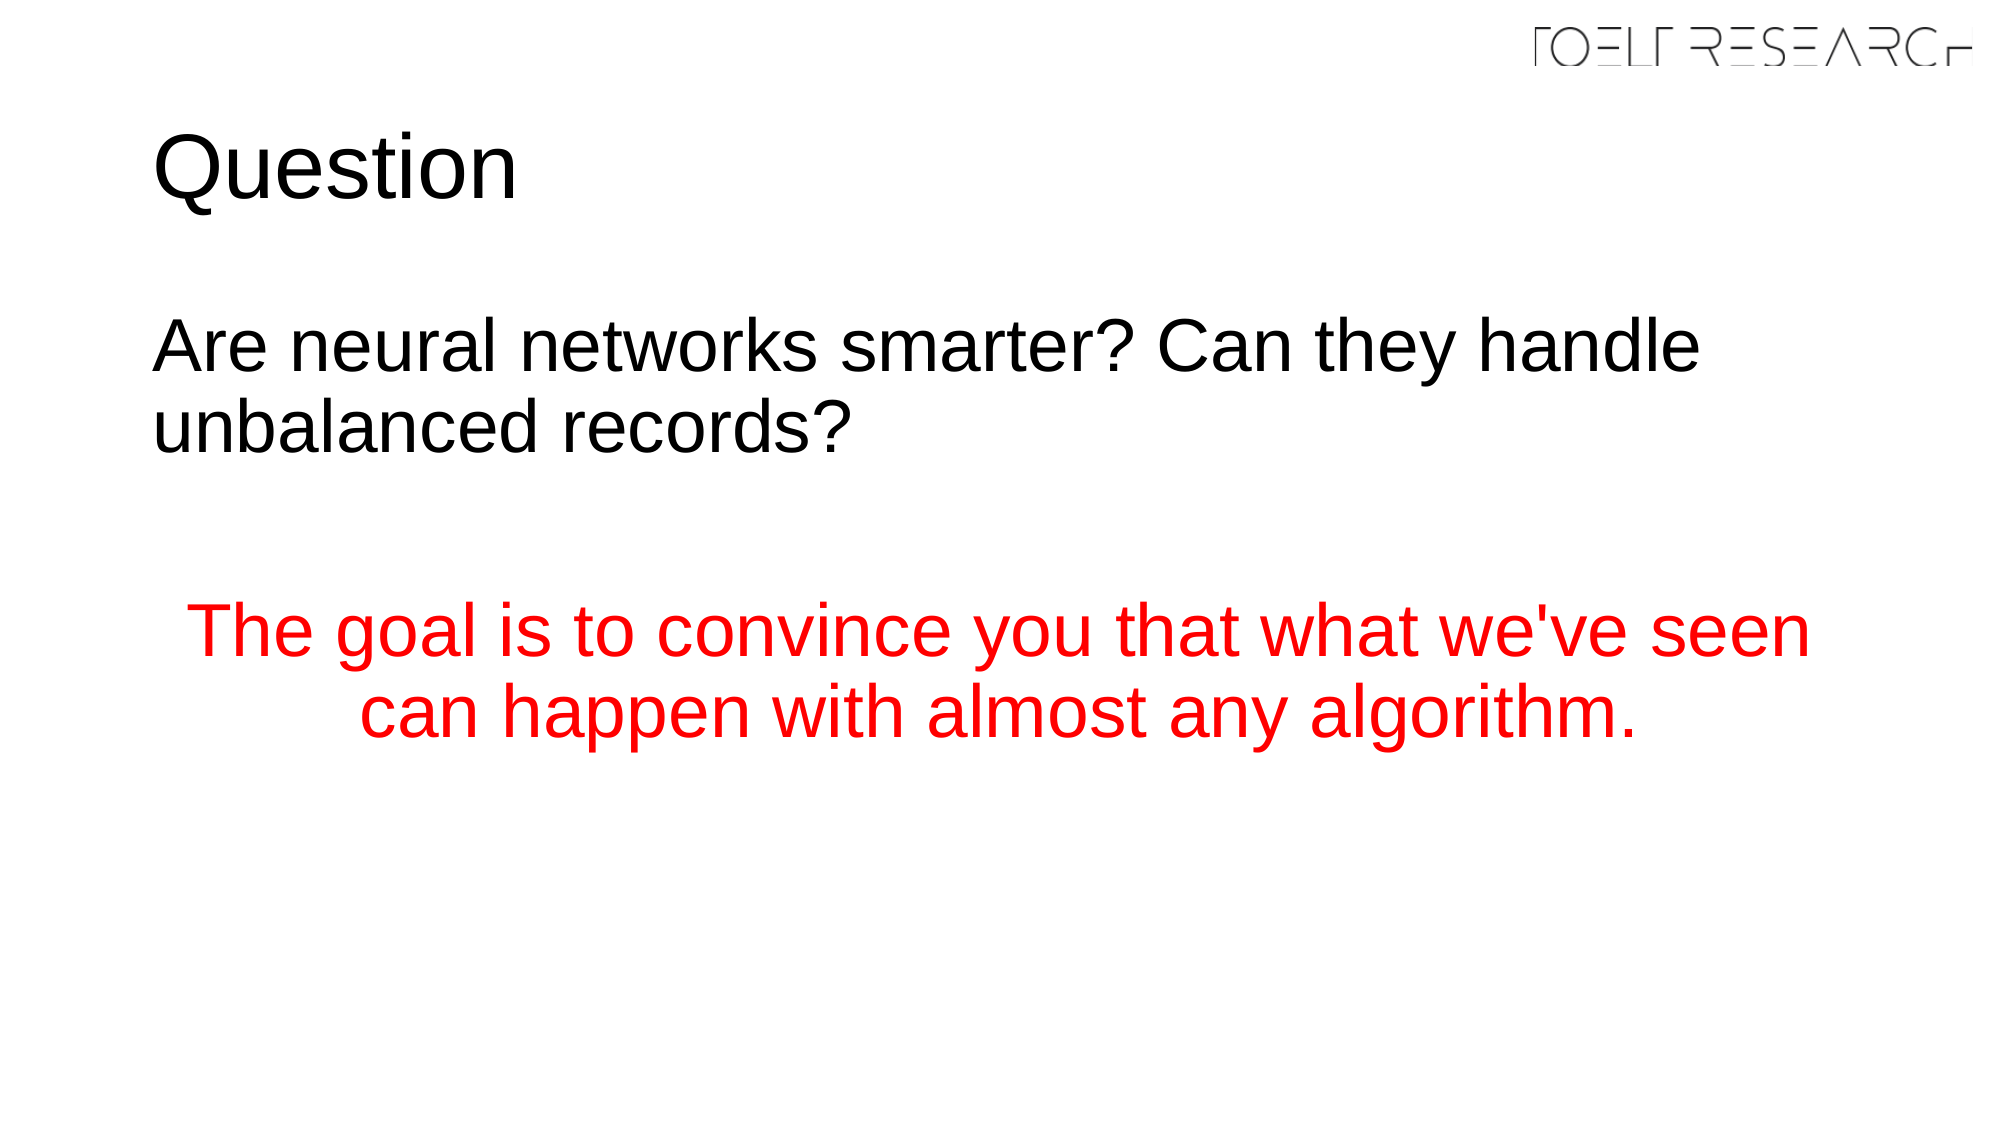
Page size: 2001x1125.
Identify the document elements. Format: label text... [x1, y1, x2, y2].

list Are neural networks smarter? Can they handle unbalanced records? The goal is to convince you that what we've seen can happen with almost any algorithm. [137, 299, 1863, 1014]
title Question [137, 59, 1863, 278]
